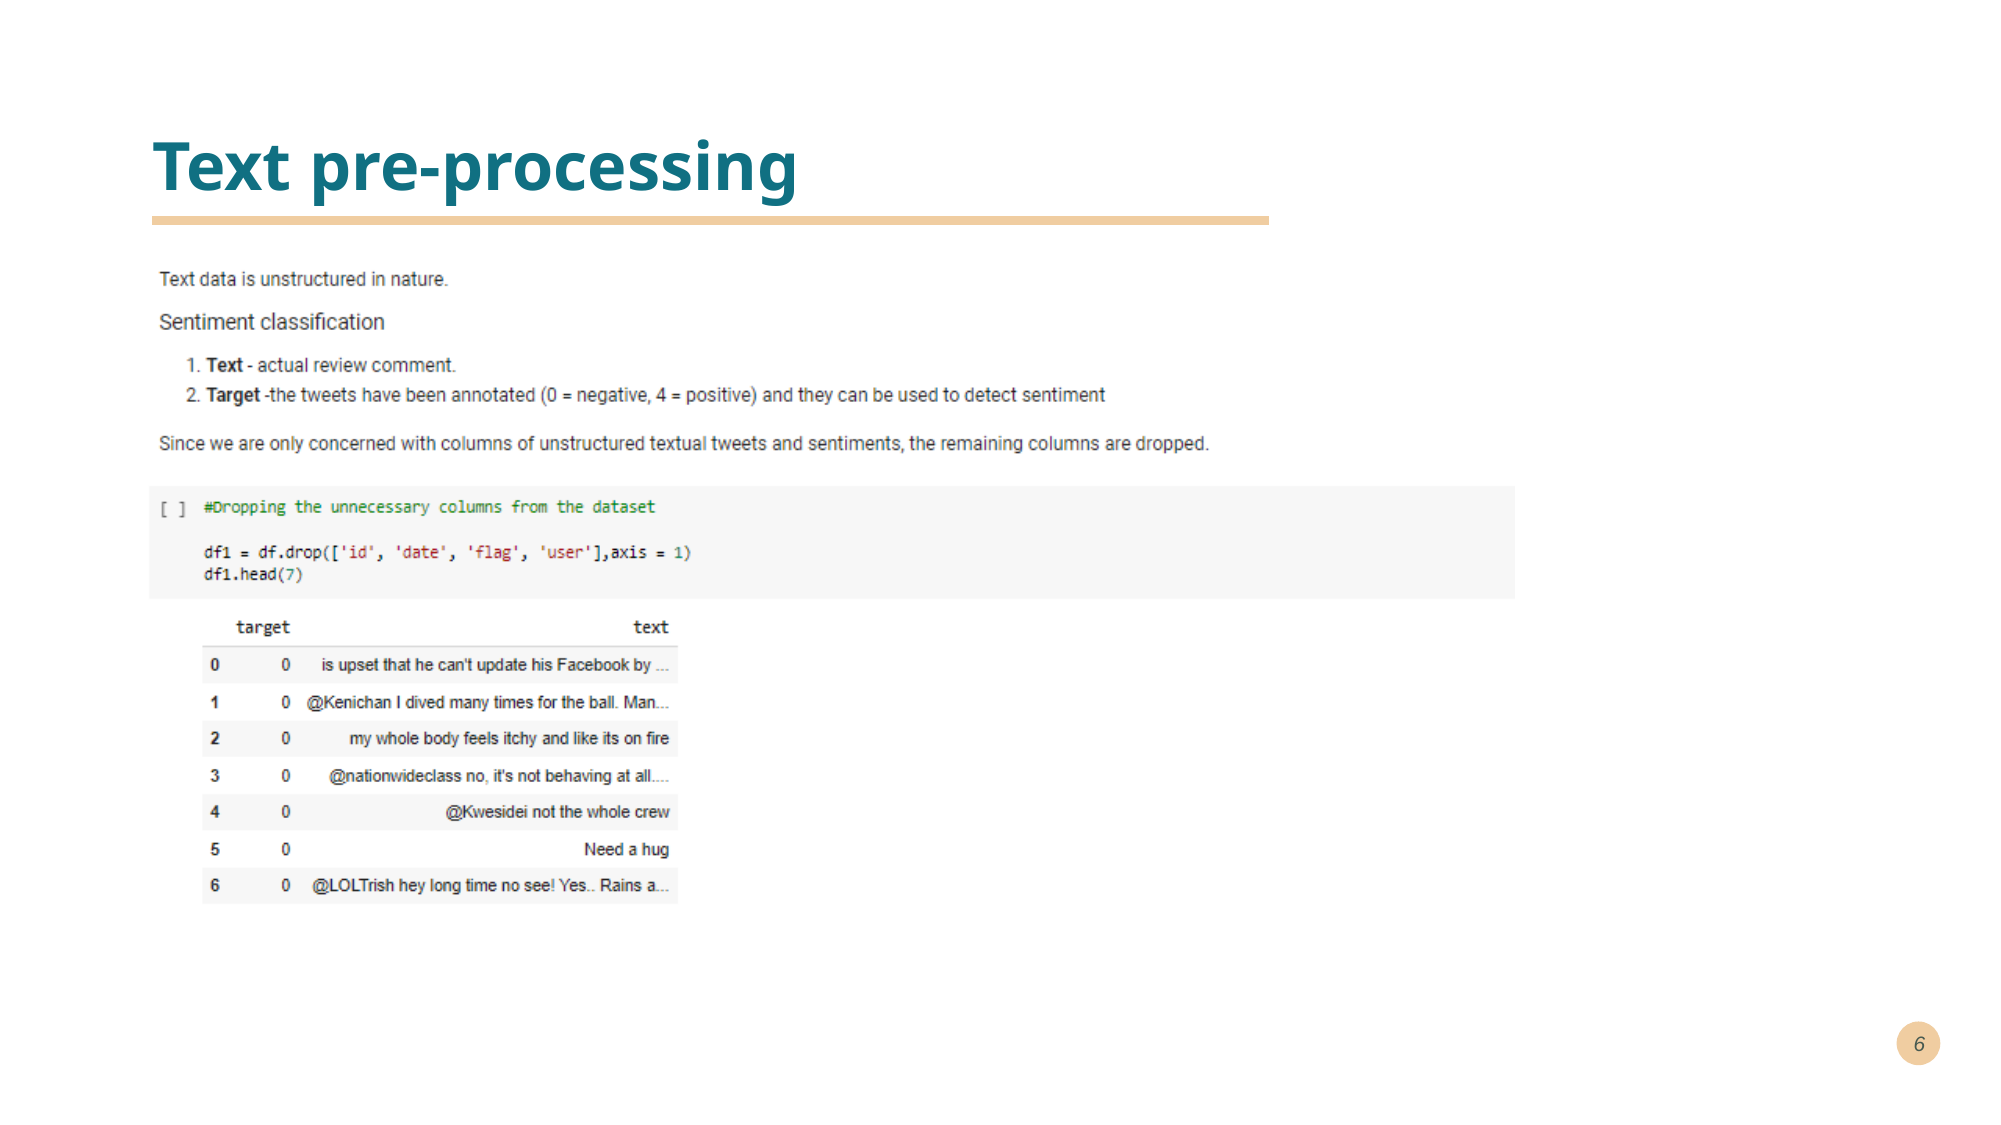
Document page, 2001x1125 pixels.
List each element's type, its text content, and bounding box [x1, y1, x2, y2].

slide_number 6 [1881, 1012, 1940, 1073]
picture [137, 258, 1515, 941]
title Text pre-processing [137, 59, 1863, 278]
